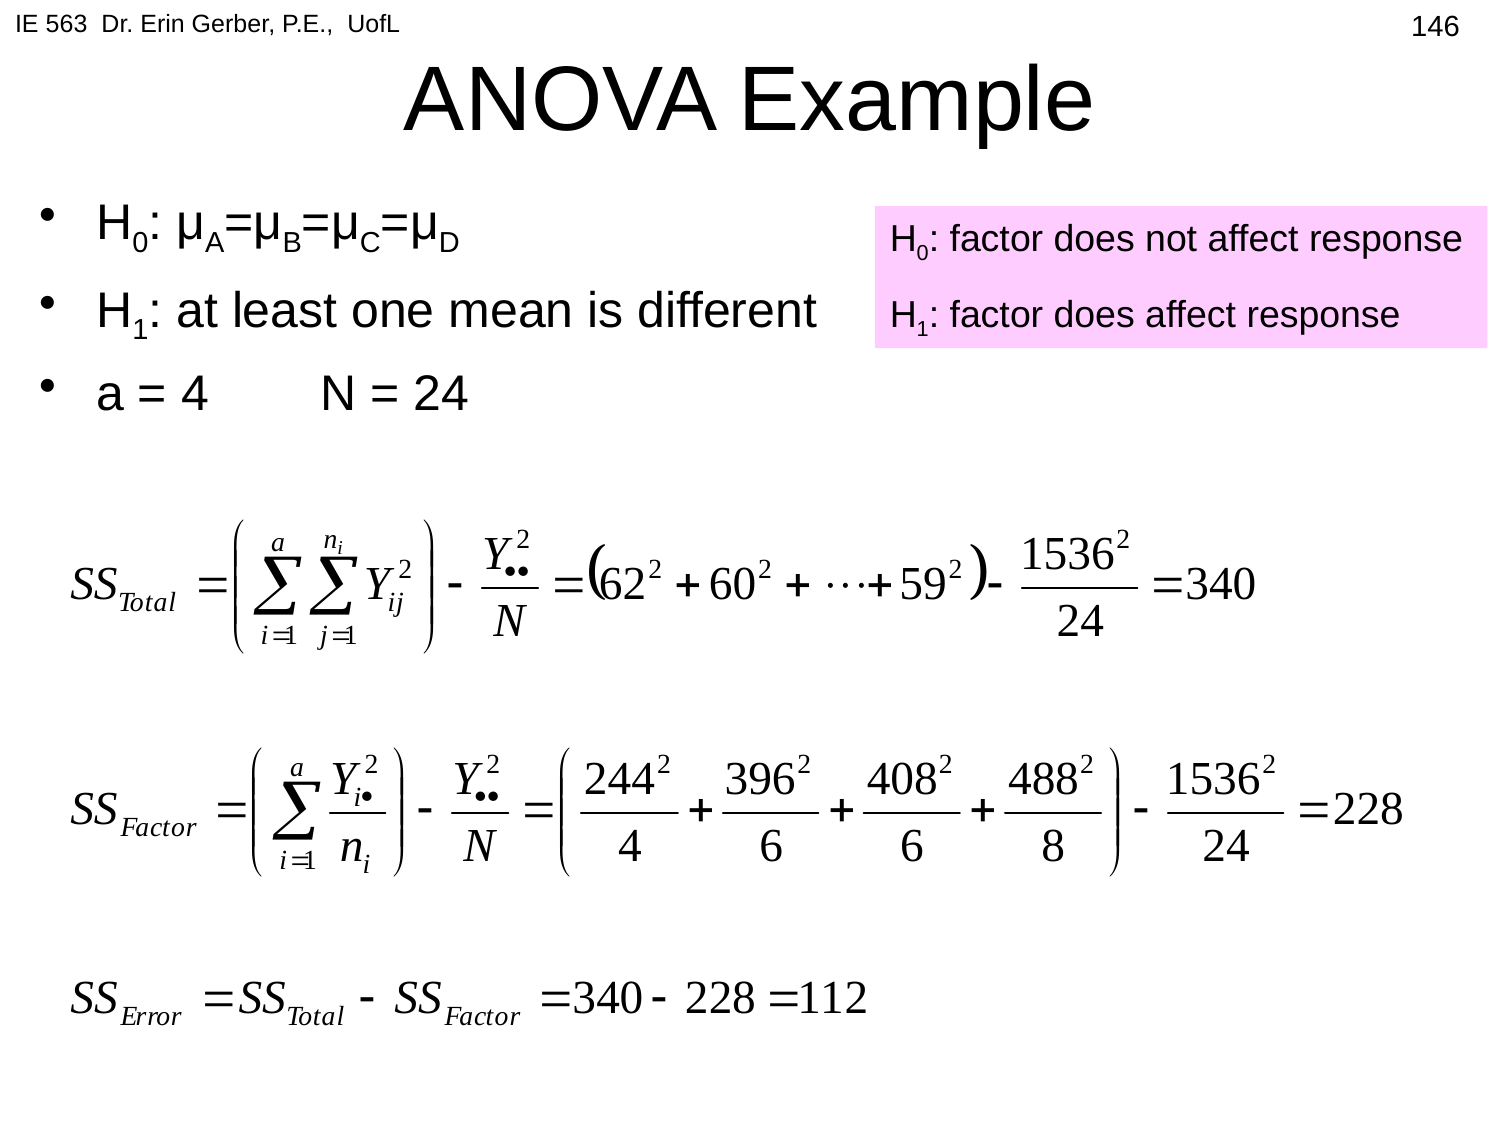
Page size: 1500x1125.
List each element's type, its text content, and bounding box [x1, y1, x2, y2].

list H0: μA=μB=μC=μD H1: at least one mean is different a = 4 N = 24 [24, 182, 1376, 926]
text_box H0: factor does not affect response H1: factor does affect response [874, 206, 1488, 349]
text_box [62, 966, 876, 1038]
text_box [62, 512, 1263, 663]
slide_number 146 [1426, 0, 1476, 79]
title ANOVA Example [74, 0, 1426, 188]
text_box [62, 737, 1413, 888]
footer IE 563 Dr. Erin Gerber, P.E., UofL [0, 0, 74, 79]
